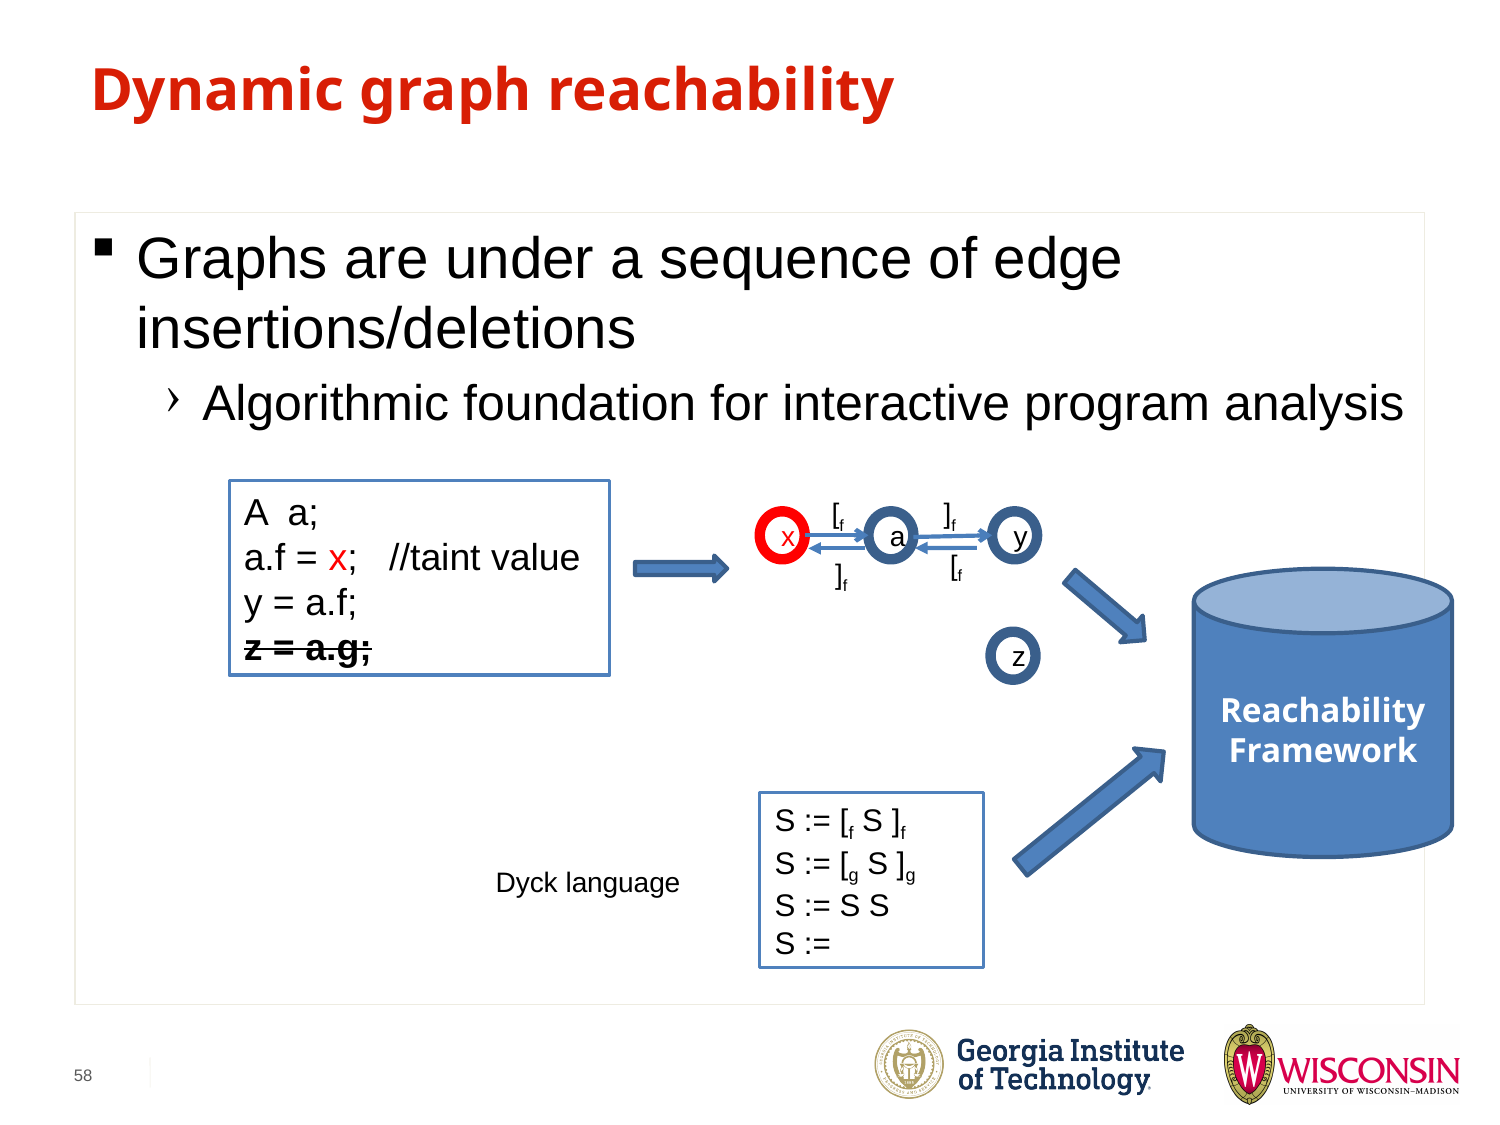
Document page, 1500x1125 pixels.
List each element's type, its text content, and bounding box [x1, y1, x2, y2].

text_box a [866, 509, 916, 562]
text_box [1011, 746, 1166, 878]
text_box x [757, 509, 807, 562]
text_box ]f [928, 488, 977, 533]
title Dynamic graph reachability [75, 45, 1425, 188]
text_box Reachability Framework [1191, 566, 1455, 860]
text_box A a; a.f = x; //taint value y = a.f; z = a.g; [229, 480, 610, 676]
text_box Dyck language [480, 857, 710, 906]
text_box ]f [820, 549, 871, 603]
text_box [632, 553, 730, 584]
text_box y [990, 509, 1040, 562]
slide_number 58 [49, 1049, 101, 1101]
list Graphs are under a sequence of edge insertions/deletions Algorithmic foundation for interactive program analysis [74, 212, 1425, 1005]
picture [1224, 1024, 1460, 1105]
picture [862, 1024, 1196, 1104]
text_box [f [934, 546, 984, 593]
text_box [1061, 567, 1147, 645]
text_box z [988, 629, 1038, 682]
text_box [f [816, 488, 866, 534]
